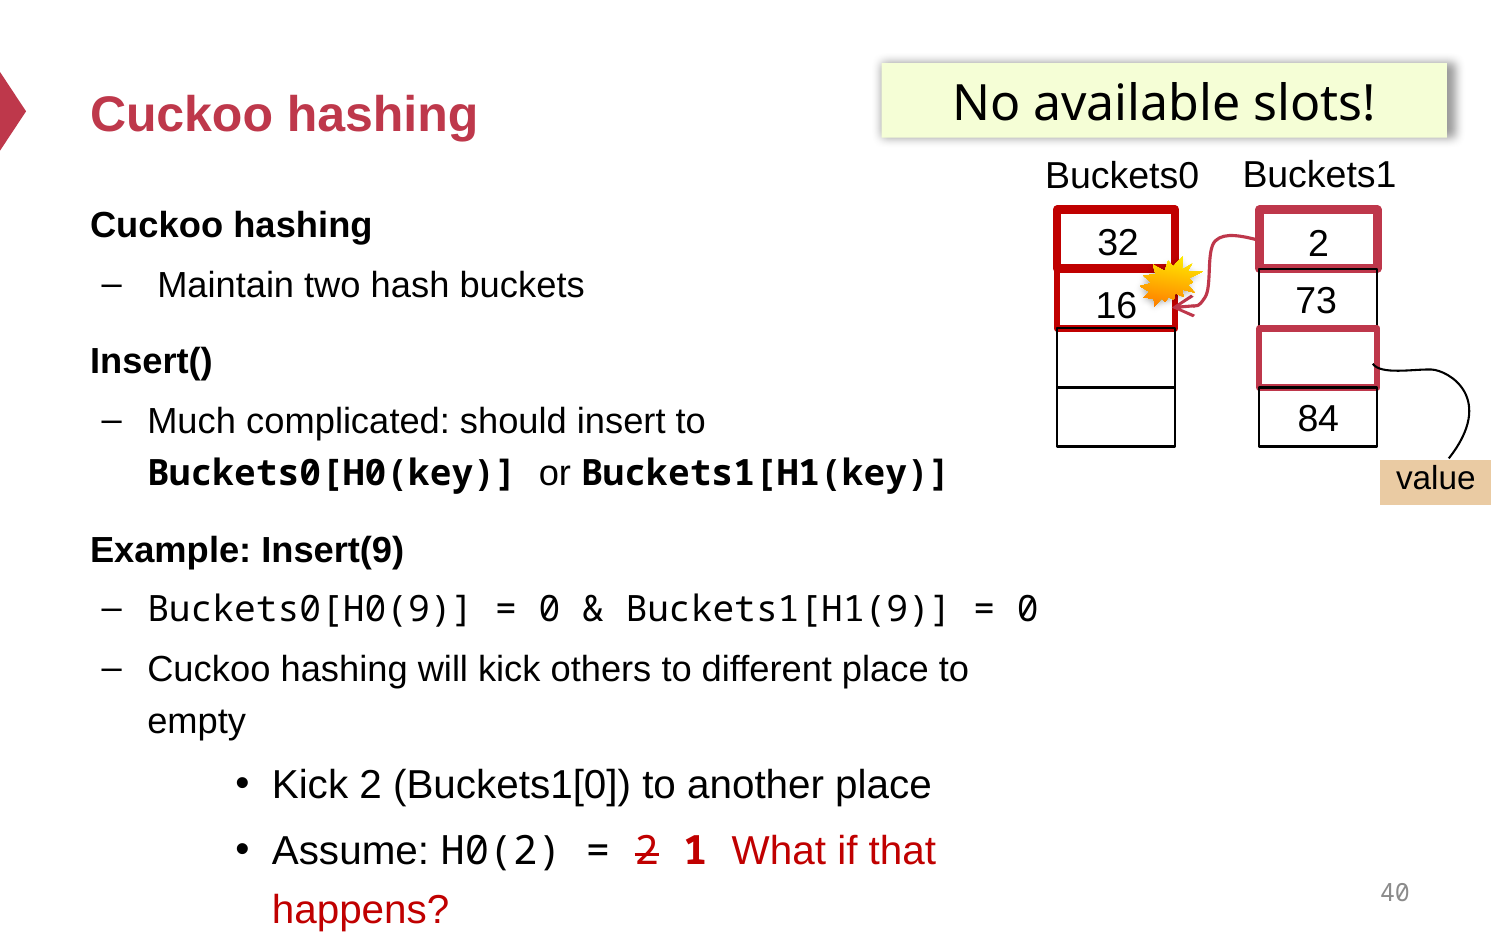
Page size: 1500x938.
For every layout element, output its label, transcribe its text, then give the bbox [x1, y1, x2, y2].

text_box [1056, 268, 1176, 327]
text_box No available slots! [881, 63, 1447, 138]
text_box [1180, 233, 1254, 318]
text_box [1378, 448, 1494, 508]
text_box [1259, 208, 1378, 268]
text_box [1259, 386, 1378, 448]
text_box [1166, 256, 1203, 297]
list Cuckoo hashing Maintain two hash buckets Insert() Much complicated: should insert to Buckets0[H0(key)] or Buckets1[H1(key)] Example: Insert(9) Buckets0[H0(9)] = 0 & Buckets1[H1(9)] = 0 Cuckoo hashing will kick others to different place to empty Kick 2 (Buckets1[0]) to another place Assume: H0(2) = 2 1 What if that happens? [75, 185, 1075, 938]
text_box [1055, 207, 1177, 268]
text_box [876, 58, 1425, 143]
text_box Buckets0 [1030, 145, 1228, 204]
title Cuckoo hashing [75, 37, 1425, 185]
slide_number 40 [1074, 868, 1425, 919]
text_box 32 [1082, 210, 1154, 267]
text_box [1056, 386, 1176, 448]
text_box Buckets1 [1227, 145, 1425, 203]
text_box [1382, 367, 1472, 447]
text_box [1259, 268, 1378, 327]
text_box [1056, 327, 1176, 386]
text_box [1259, 327, 1378, 386]
